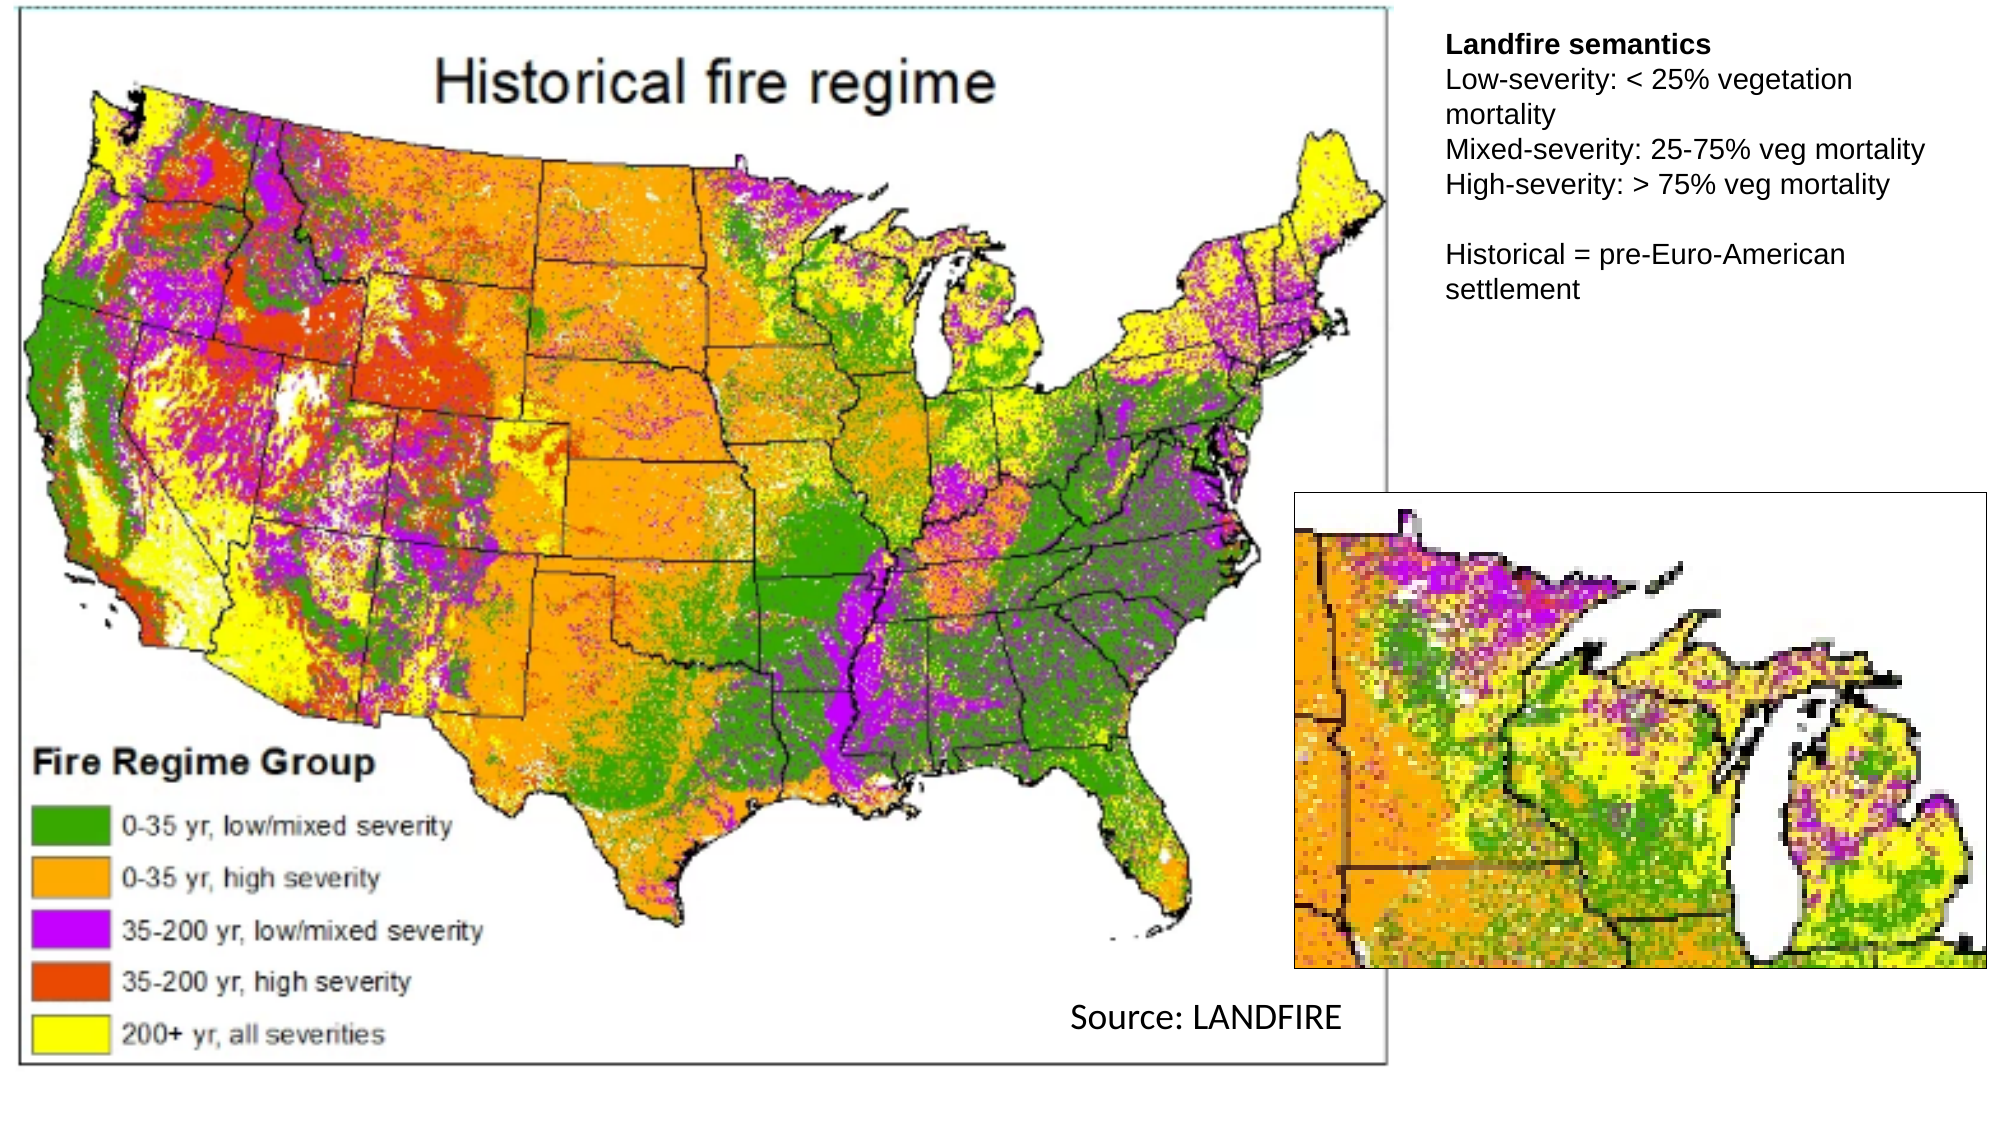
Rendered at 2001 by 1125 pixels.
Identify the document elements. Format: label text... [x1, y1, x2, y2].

picture [13, 0, 1987, 1073]
text_box Source: LANDFIRE [1394, 985, 1404, 1045]
text_box Landfire semantics Low-severity: < 25% vegetation mortality Mixed-severity: 25-75% veg mortality High-severity: > 75% veg mortality Historical = pre-Euro-American settlement [1430, 17, 1987, 313]
